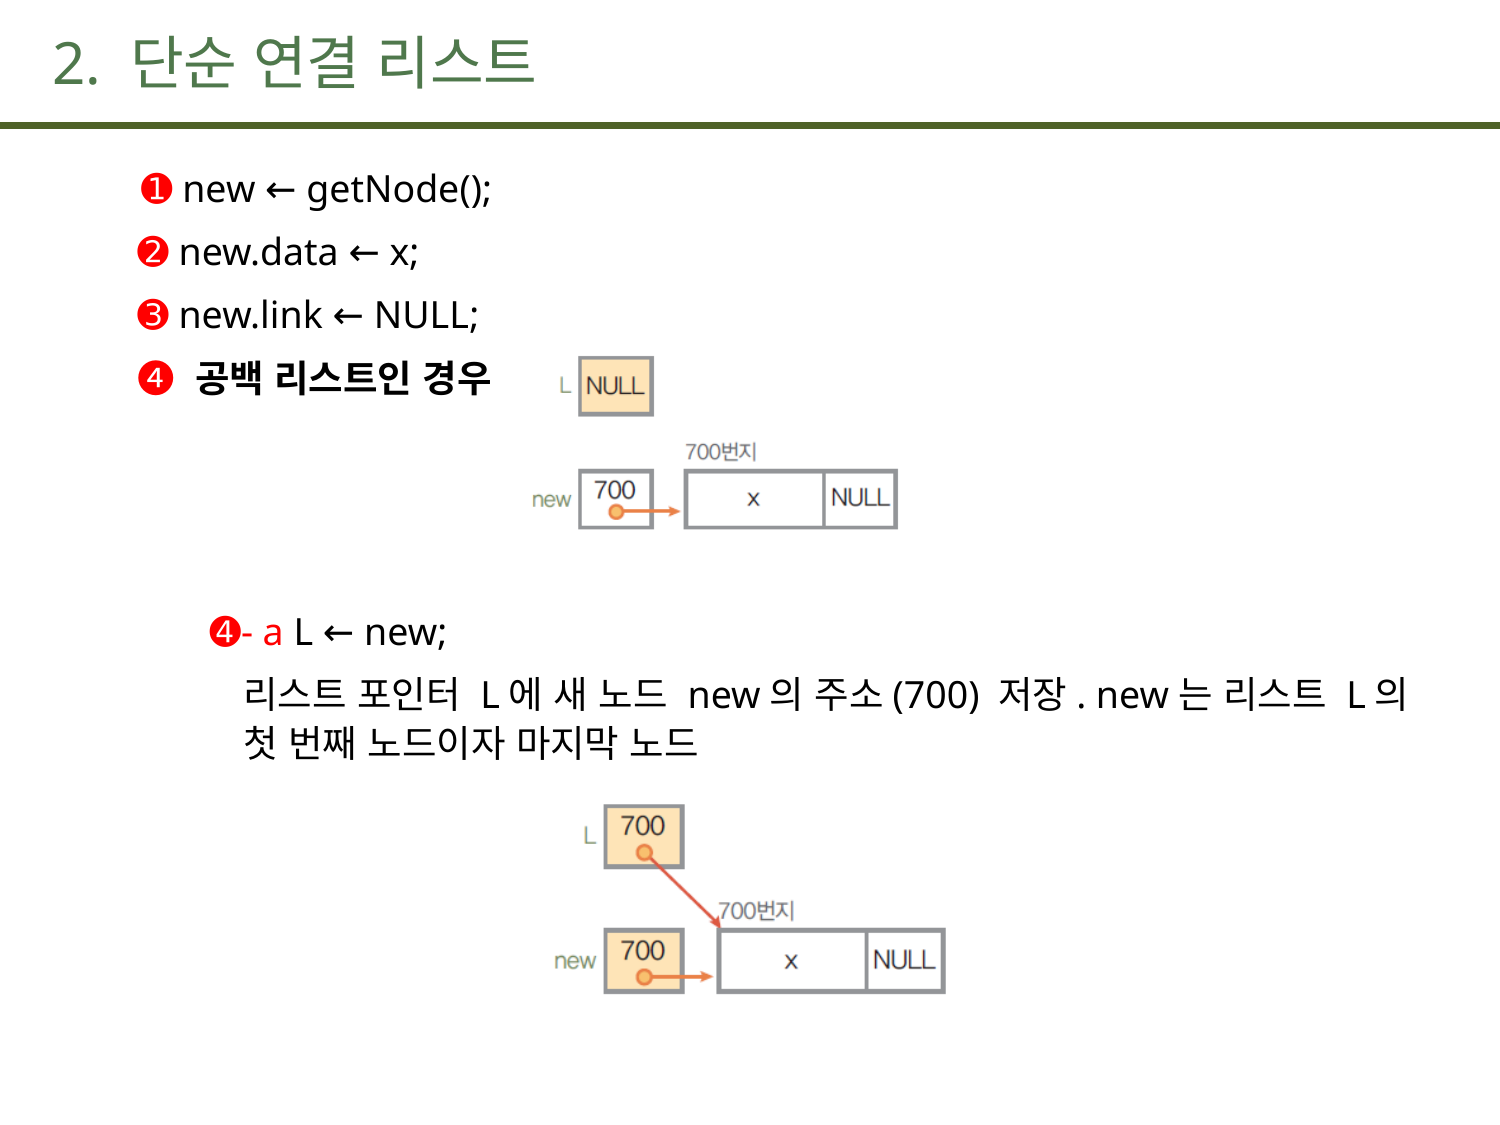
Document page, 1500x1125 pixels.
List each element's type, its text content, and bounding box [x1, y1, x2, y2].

list ➊ new ← getNode(); ➋ new.data ← x; ➌ new.link ← NULL; ➍ 공백 리스트인 경우 ➍- a L ← new; 리스트 포인터 L에 새 노드 new의 주소(700) 저장. new는 리스트 L의 첫 번째 노드이자 마지막 노드 [37, 152, 1463, 1091]
picture [525, 349, 904, 534]
title 2. 단순 연결 리스트 [37, 13, 1278, 109]
picture [548, 798, 952, 998]
